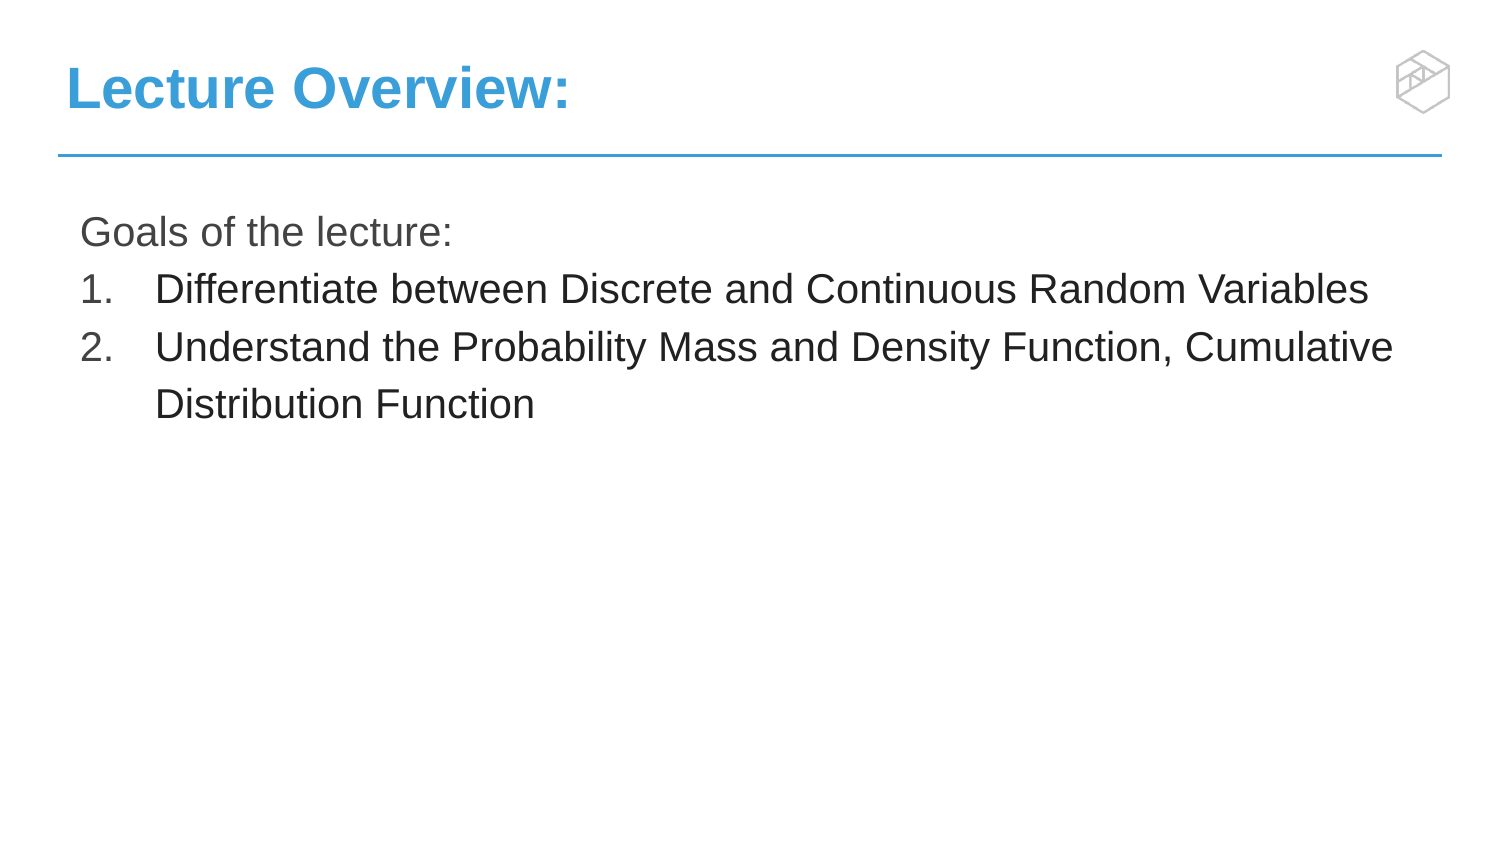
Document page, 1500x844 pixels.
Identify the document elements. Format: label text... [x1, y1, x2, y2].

title Lecture Overview: [51, 35, 1135, 130]
picture [1396, 49, 1451, 114]
list Goals of the lecture: Differentiate between Discrete and Continuous Random Variables Understand the Probability Mass and Density Function, Cumulative Distribution Function [52, 182, 1450, 771]
